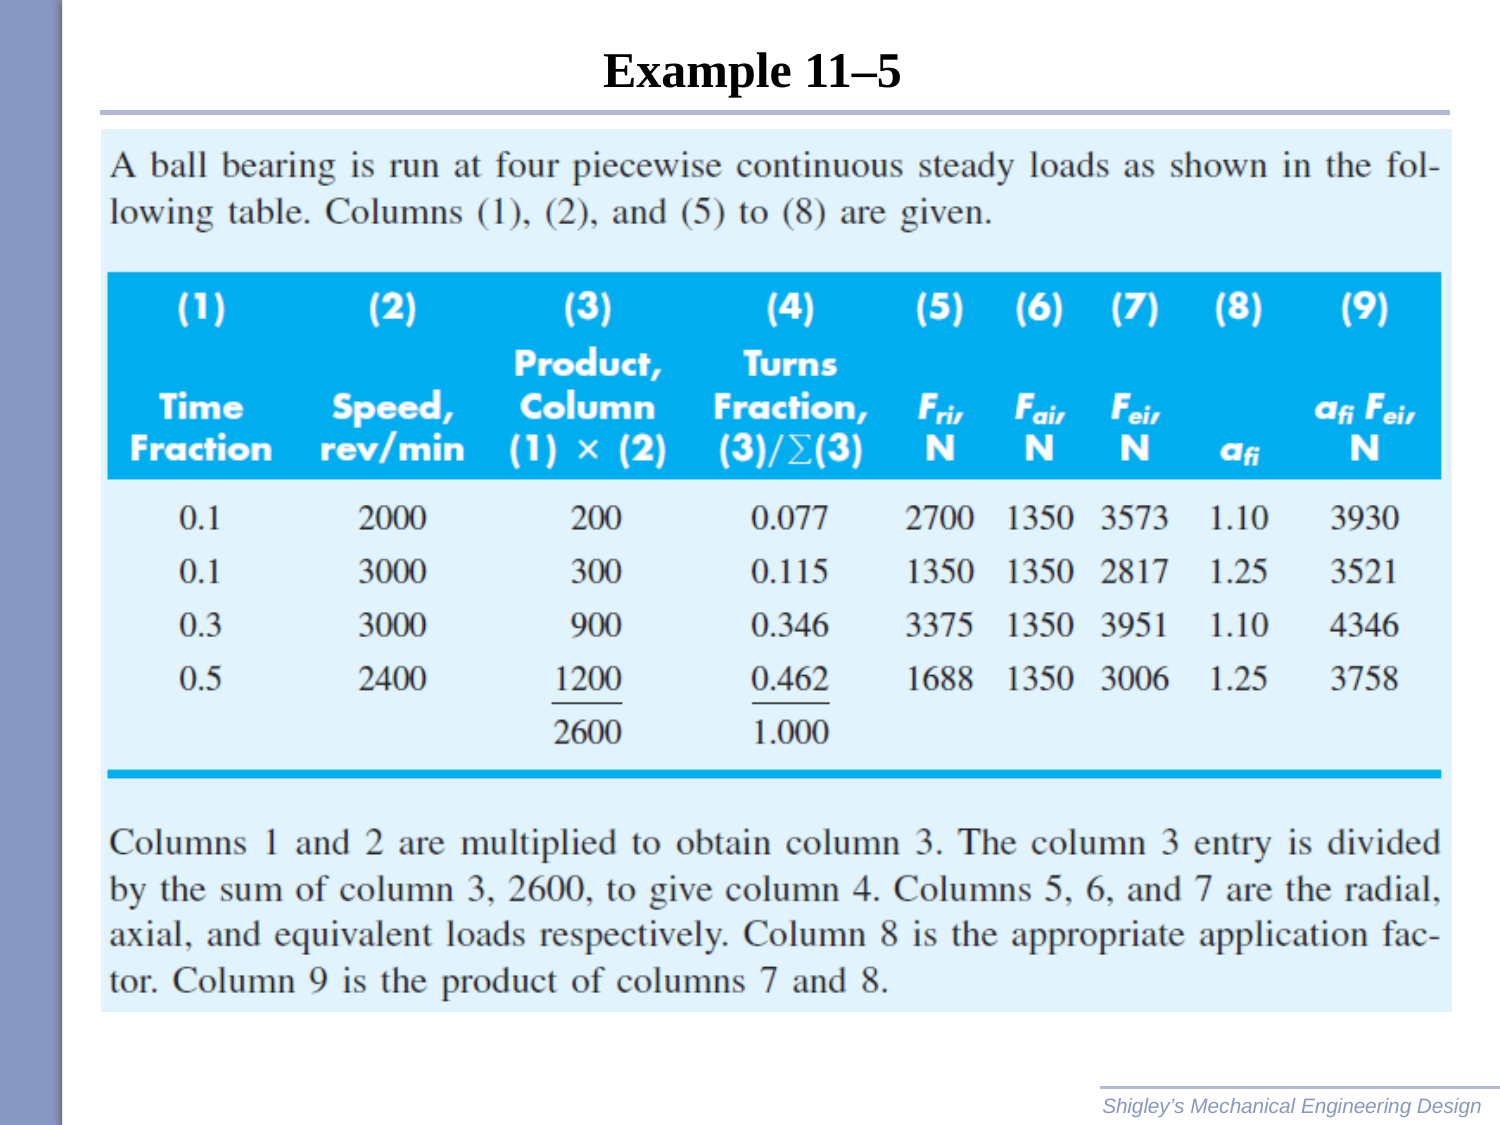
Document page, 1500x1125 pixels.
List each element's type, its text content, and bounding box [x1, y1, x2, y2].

footer Shigley’s Mechanical Engineering Design [1087, 1074, 1500, 1125]
title Example 11–5 [137, 30, 1368, 106]
picture [101, 129, 1452, 1013]
